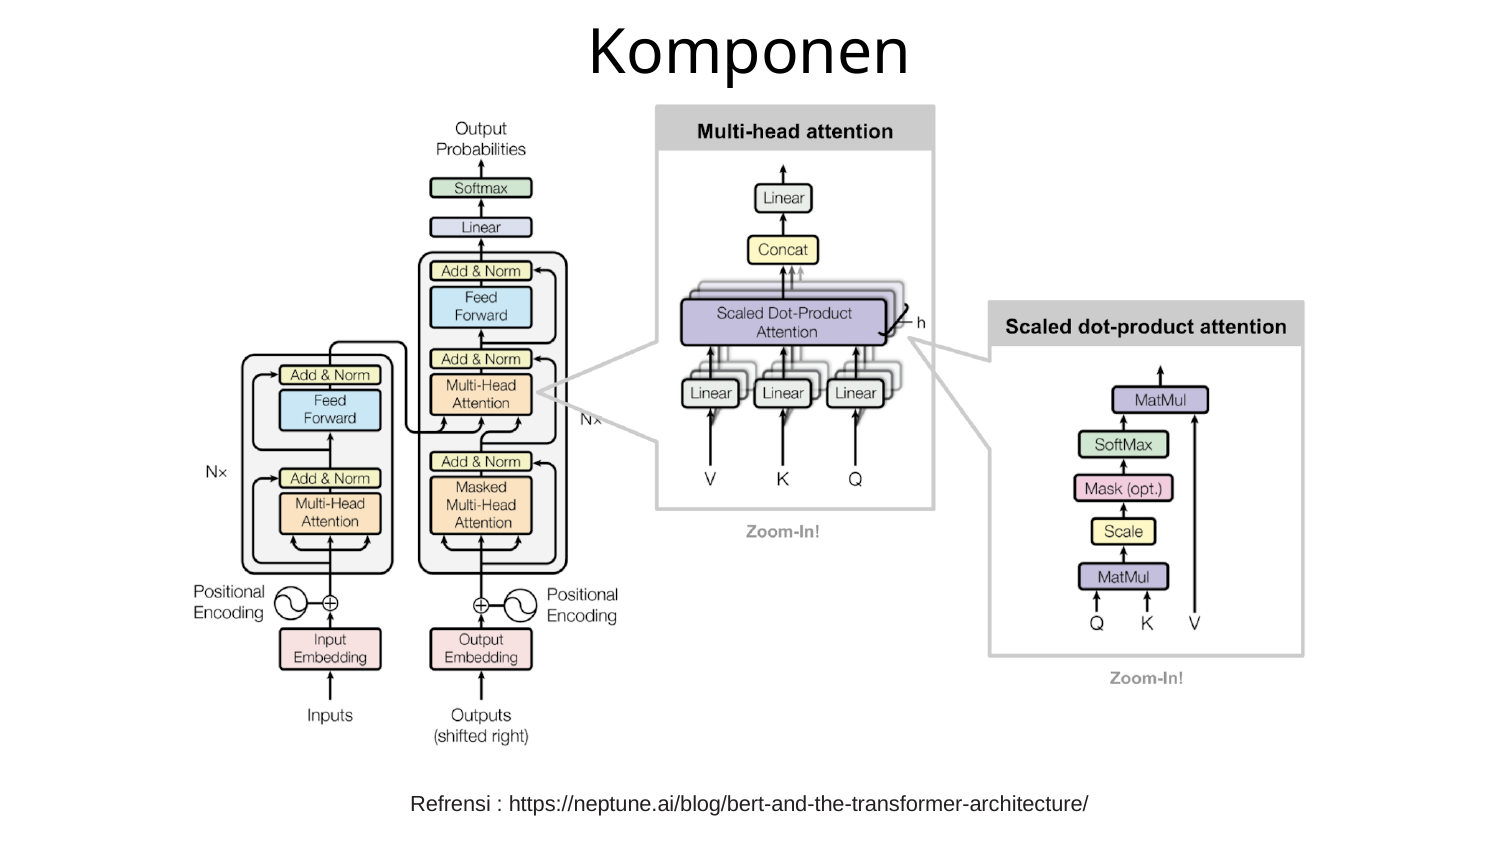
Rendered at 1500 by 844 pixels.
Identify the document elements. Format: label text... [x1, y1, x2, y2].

picture [175, 91, 1325, 753]
text_box Refrensi : https://neptune.ai/blog/bert-and-the-transformer-architecture/ [100, 781, 1400, 823]
title Komponen [75, 9, 1425, 89]
